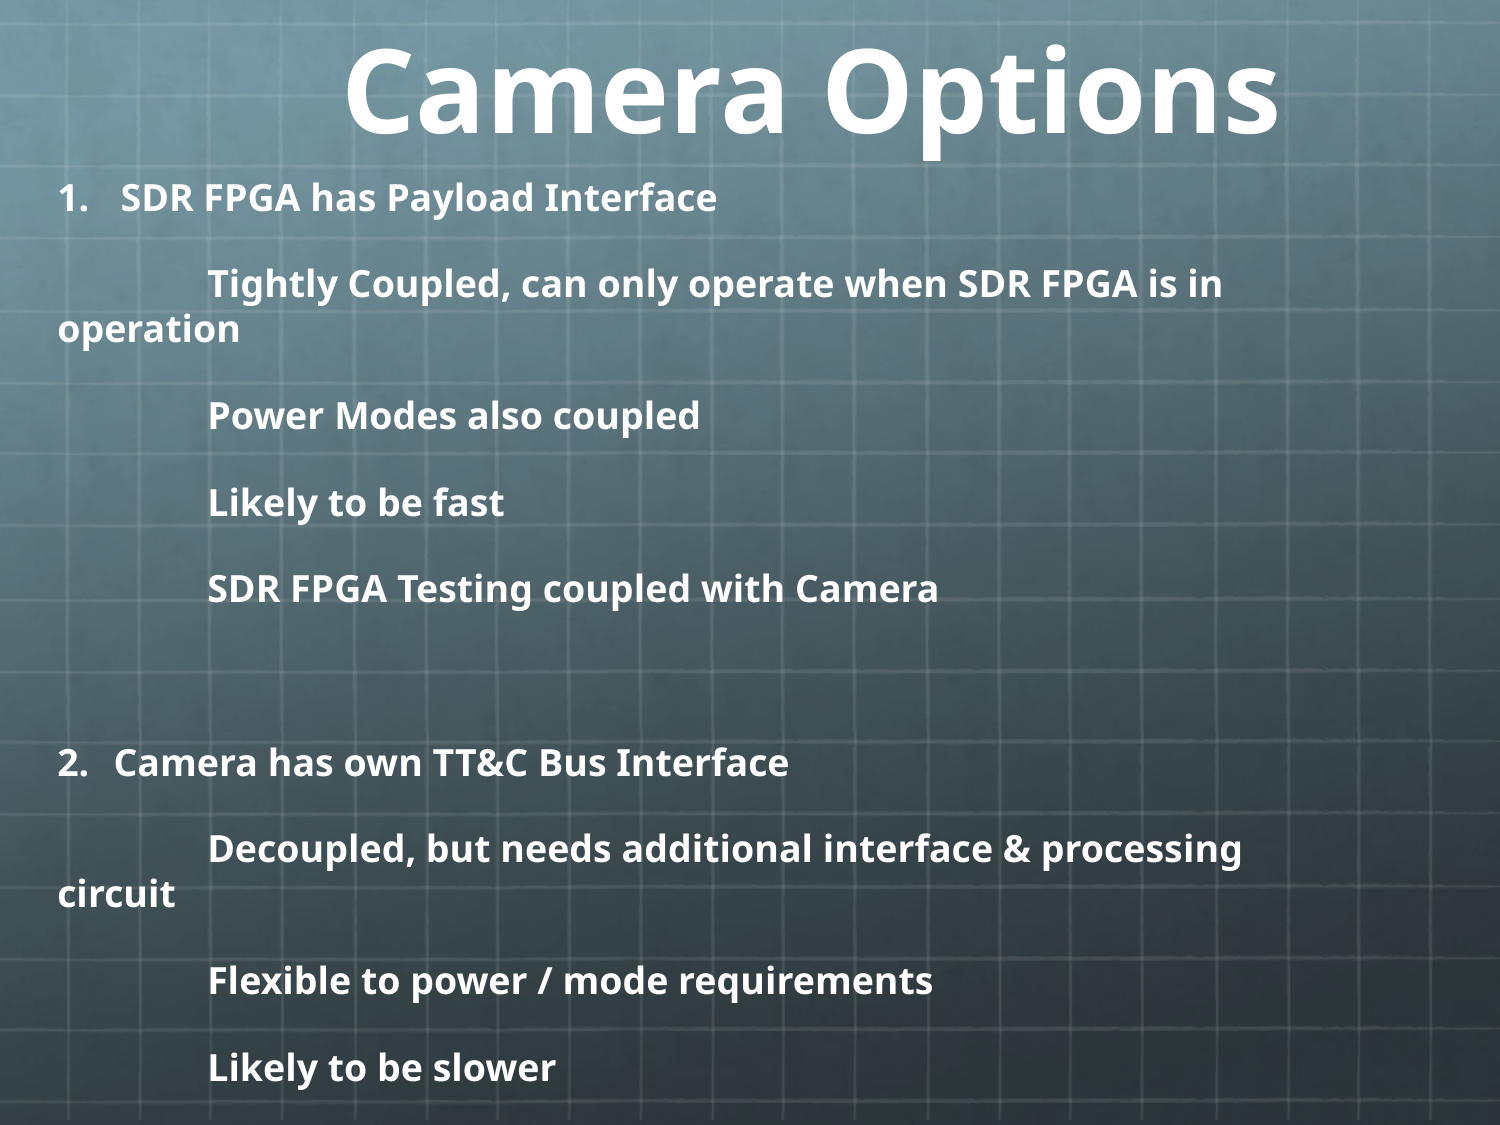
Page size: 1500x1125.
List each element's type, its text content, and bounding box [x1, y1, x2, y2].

title Camera Options [189, 8, 1434, 166]
list SDR FPGA has Payload Interface Tightly Coupled, can only operate when SDR FPGA is in operation Power Modes also coupled Likely to be fast SDR FPGA Testing coupled with Camera Camera has own TT&C Bus Interface Decoupled, but needs additional interface & processing circuit Flexible to power / mode requirements Likely to be slower Camera needs independent testing [42, 165, 1337, 741]
picture [0, 0, 1500, 1125]
